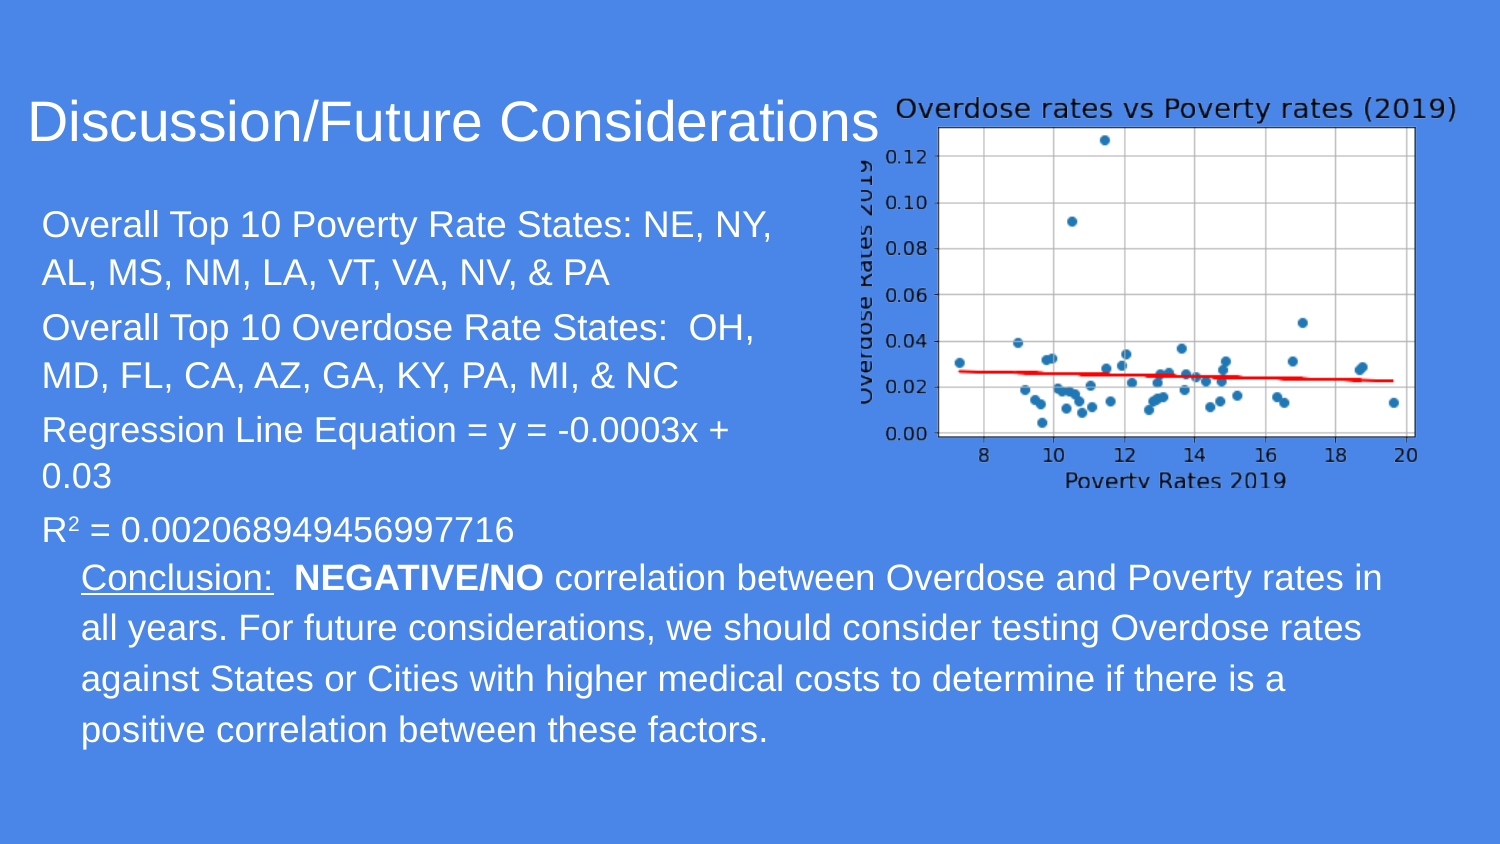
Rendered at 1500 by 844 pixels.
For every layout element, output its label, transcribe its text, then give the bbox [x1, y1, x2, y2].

picture [860, 77, 1476, 488]
text_box Conclusion: NEGATIVE/NO correlation between Overdose and Poverty rates in all years. For future considerations, we should consider testing Overdose rates against States or Cities with higher medical costs to determine if there is a positive correlation between these factors. [65, 435, 1425, 765]
title Discussion/Future Considerations [12, 75, 1410, 170]
list Overall Top 10 Poverty Rate States: NE, NY, AL, MS, NM, LA, VT, VA, NV, & PA Overall Top 10 Overdose Rate States: OH, MD, FL, CA, AZ, GA, KY, PA, MI, & NC Regression Line Equation = y = -0.0003x + 0.03 R2 = 0.002068949456997716 [26, 182, 820, 581]
